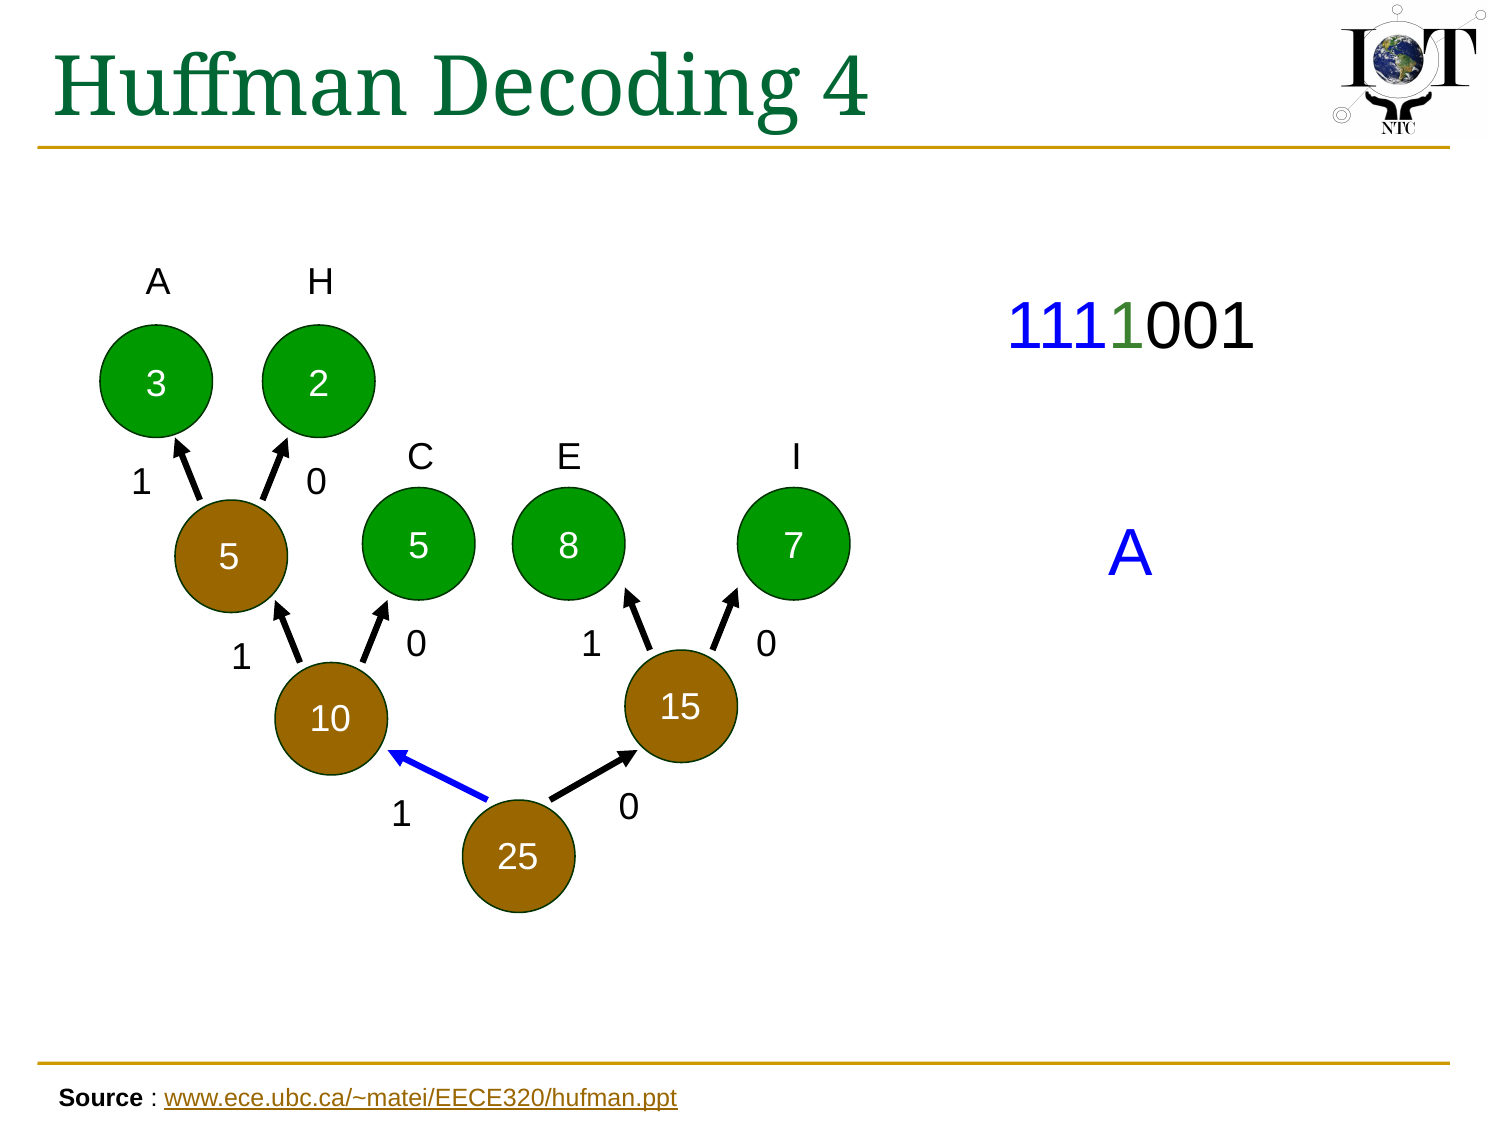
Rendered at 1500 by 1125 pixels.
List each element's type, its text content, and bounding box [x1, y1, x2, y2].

text_box 1 [376, 781, 427, 841]
text_box 25 [482, 824, 554, 885]
text_box [623, 587, 651, 650]
text_box 0 [603, 774, 655, 835]
text_box [462, 800, 576, 913]
text_box [262, 437, 289, 500]
text_box 0 [391, 611, 442, 672]
text_box 1111001 A [849, 274, 1413, 597]
text_box 3 [99, 324, 213, 438]
text_box C [392, 424, 449, 485]
text_box Source : www.ece.ubc.ca/~matei/EECE320/hufman.ppt [43, 1074, 1169, 1120]
text_box [387, 750, 488, 801]
text_box H [292, 249, 349, 310]
text_box A [130, 249, 186, 310]
text_box 5 [203, 524, 255, 585]
text_box E [541, 424, 597, 485]
text_box [174, 500, 288, 613]
text_box 1 [116, 449, 167, 510]
text_box [273, 600, 301, 663]
text_box 0 [291, 449, 342, 510]
text_box [712, 587, 739, 650]
text_box I [776, 424, 817, 485]
text_box 7 [737, 487, 849, 601]
text_box [549, 750, 638, 801]
text_box [624, 650, 738, 763]
title Huffman Decoding 4 [37, 24, 1450, 200]
text_box [362, 600, 389, 663]
picture [1321, 0, 1488, 138]
text_box 2 [262, 324, 376, 438]
text_box 0 [741, 611, 792, 672]
text_box 8 [512, 487, 625, 601]
text_box 15 [644, 674, 717, 735]
text_box [275, 662, 388, 775]
text_box 5 [362, 487, 475, 601]
text_box 1 [566, 611, 617, 672]
text_box [173, 437, 201, 500]
text_box 1 [216, 624, 267, 685]
text_box 10 [294, 686, 367, 747]
